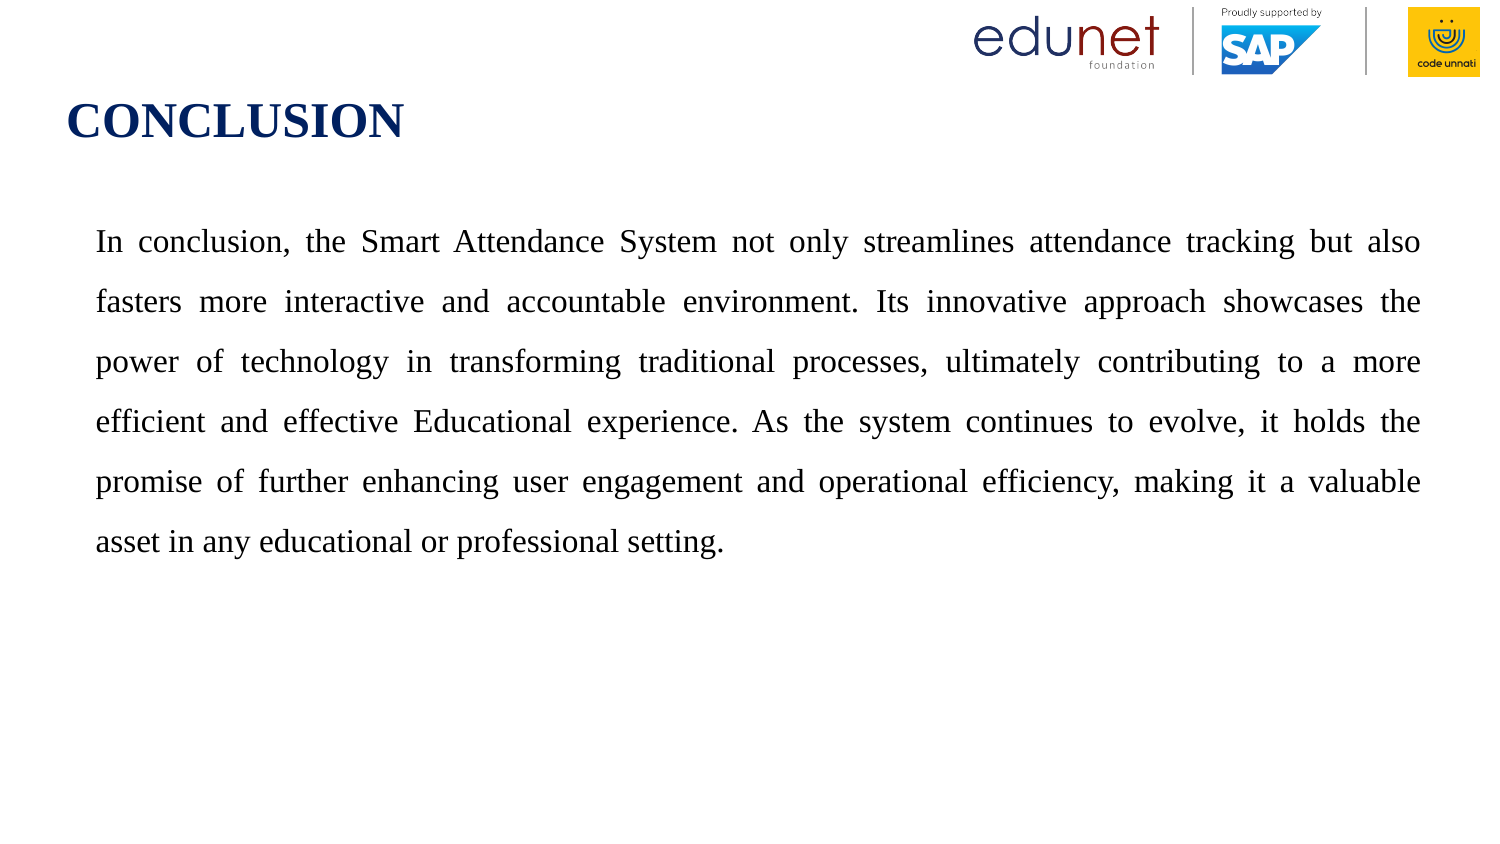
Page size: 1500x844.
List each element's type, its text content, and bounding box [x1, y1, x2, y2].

picture [1408, 7, 1480, 77]
picture [1221, 8, 1322, 72]
title CONCLUSION [51, 72, 1449, 167]
picture [966, 8, 1168, 72]
text_box In conclusion, the Smart Attendance System not only streamlines attendance tracking but also fasters more interactive and accountable environment. Its innovative approach showcases the power of technology in transforming traditional processes, ultimately contributing to a more efficient and effective Educational experience. As the system continues to evolve, it holds the promise of further enhancing user engagement and operational efficiency, making it a valuable asset in any educational or professional setting. [80, 191, 1439, 672]
